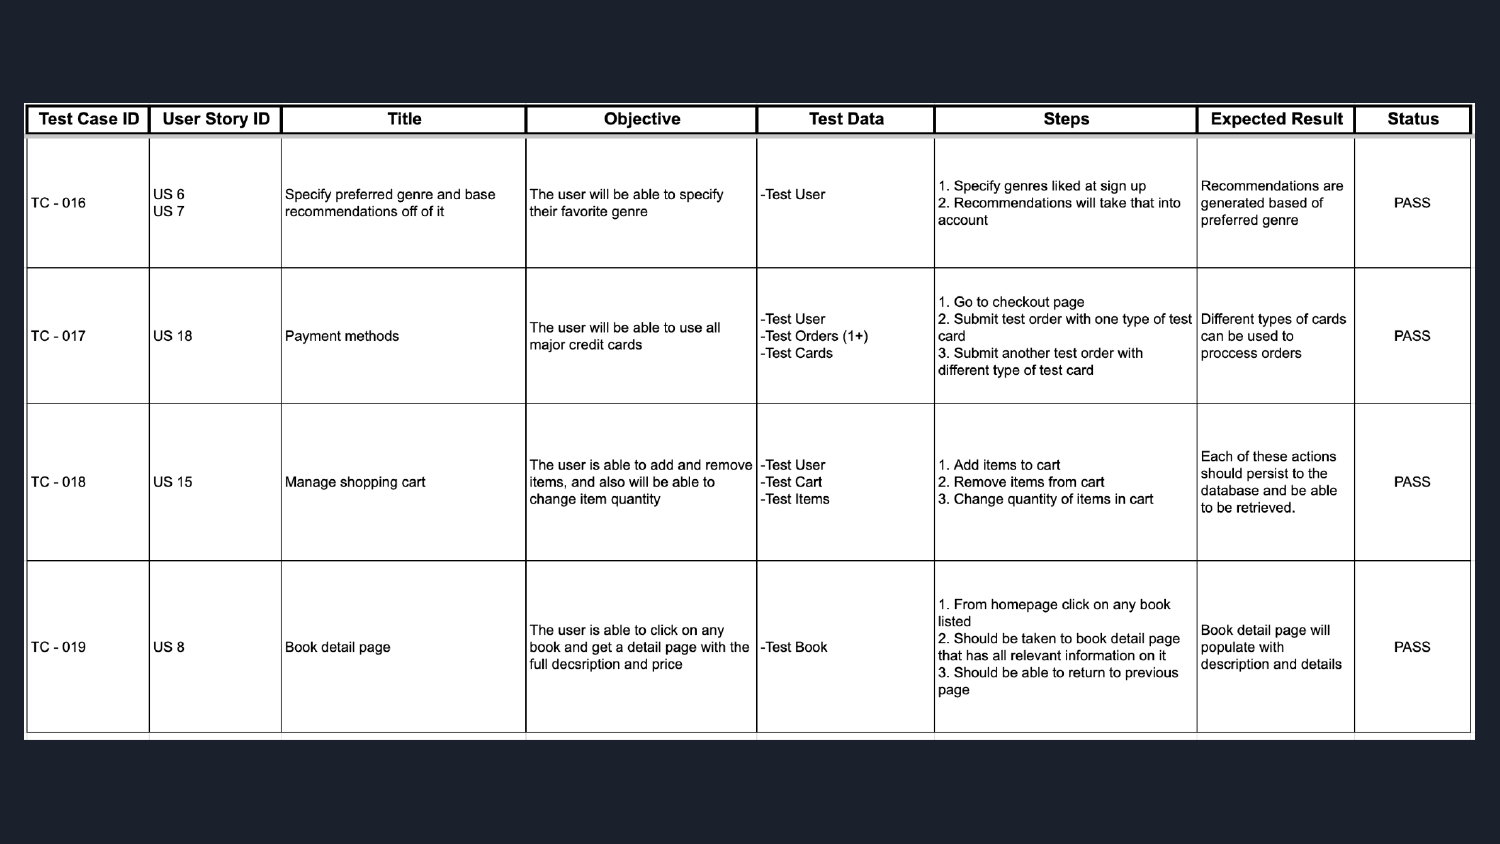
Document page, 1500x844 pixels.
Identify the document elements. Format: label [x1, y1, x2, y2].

picture [24, 103, 1476, 740]
